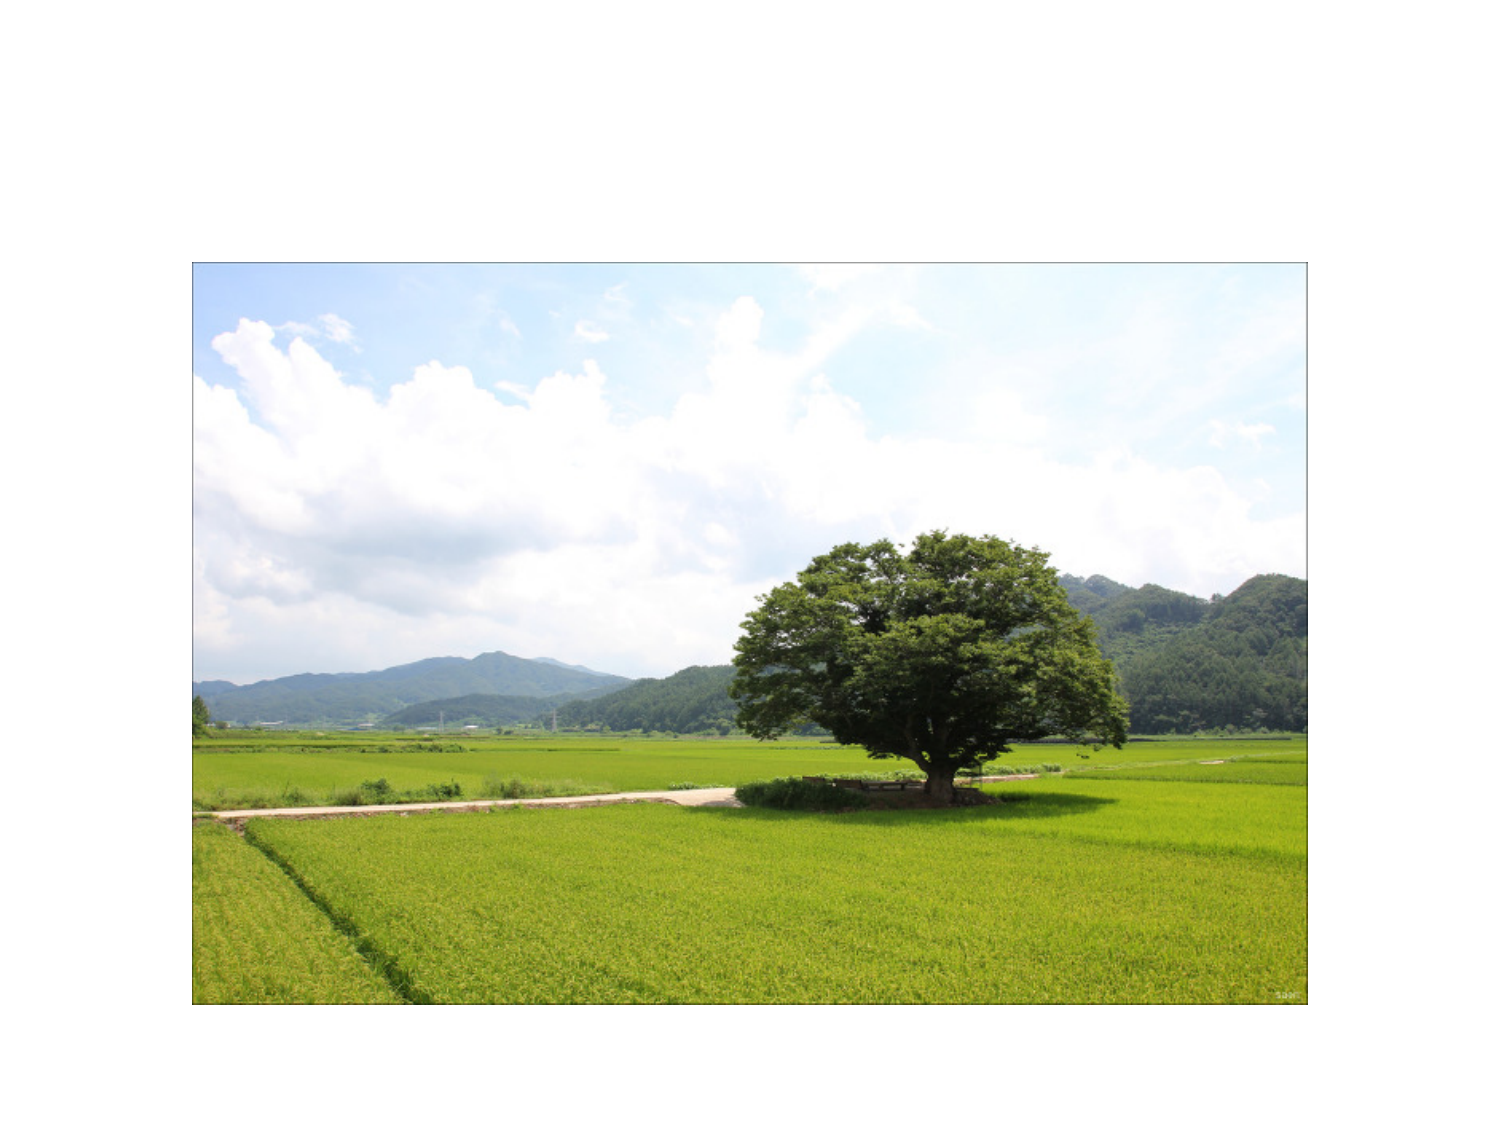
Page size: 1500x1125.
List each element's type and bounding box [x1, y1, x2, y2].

list [192, 262, 1308, 1006]
